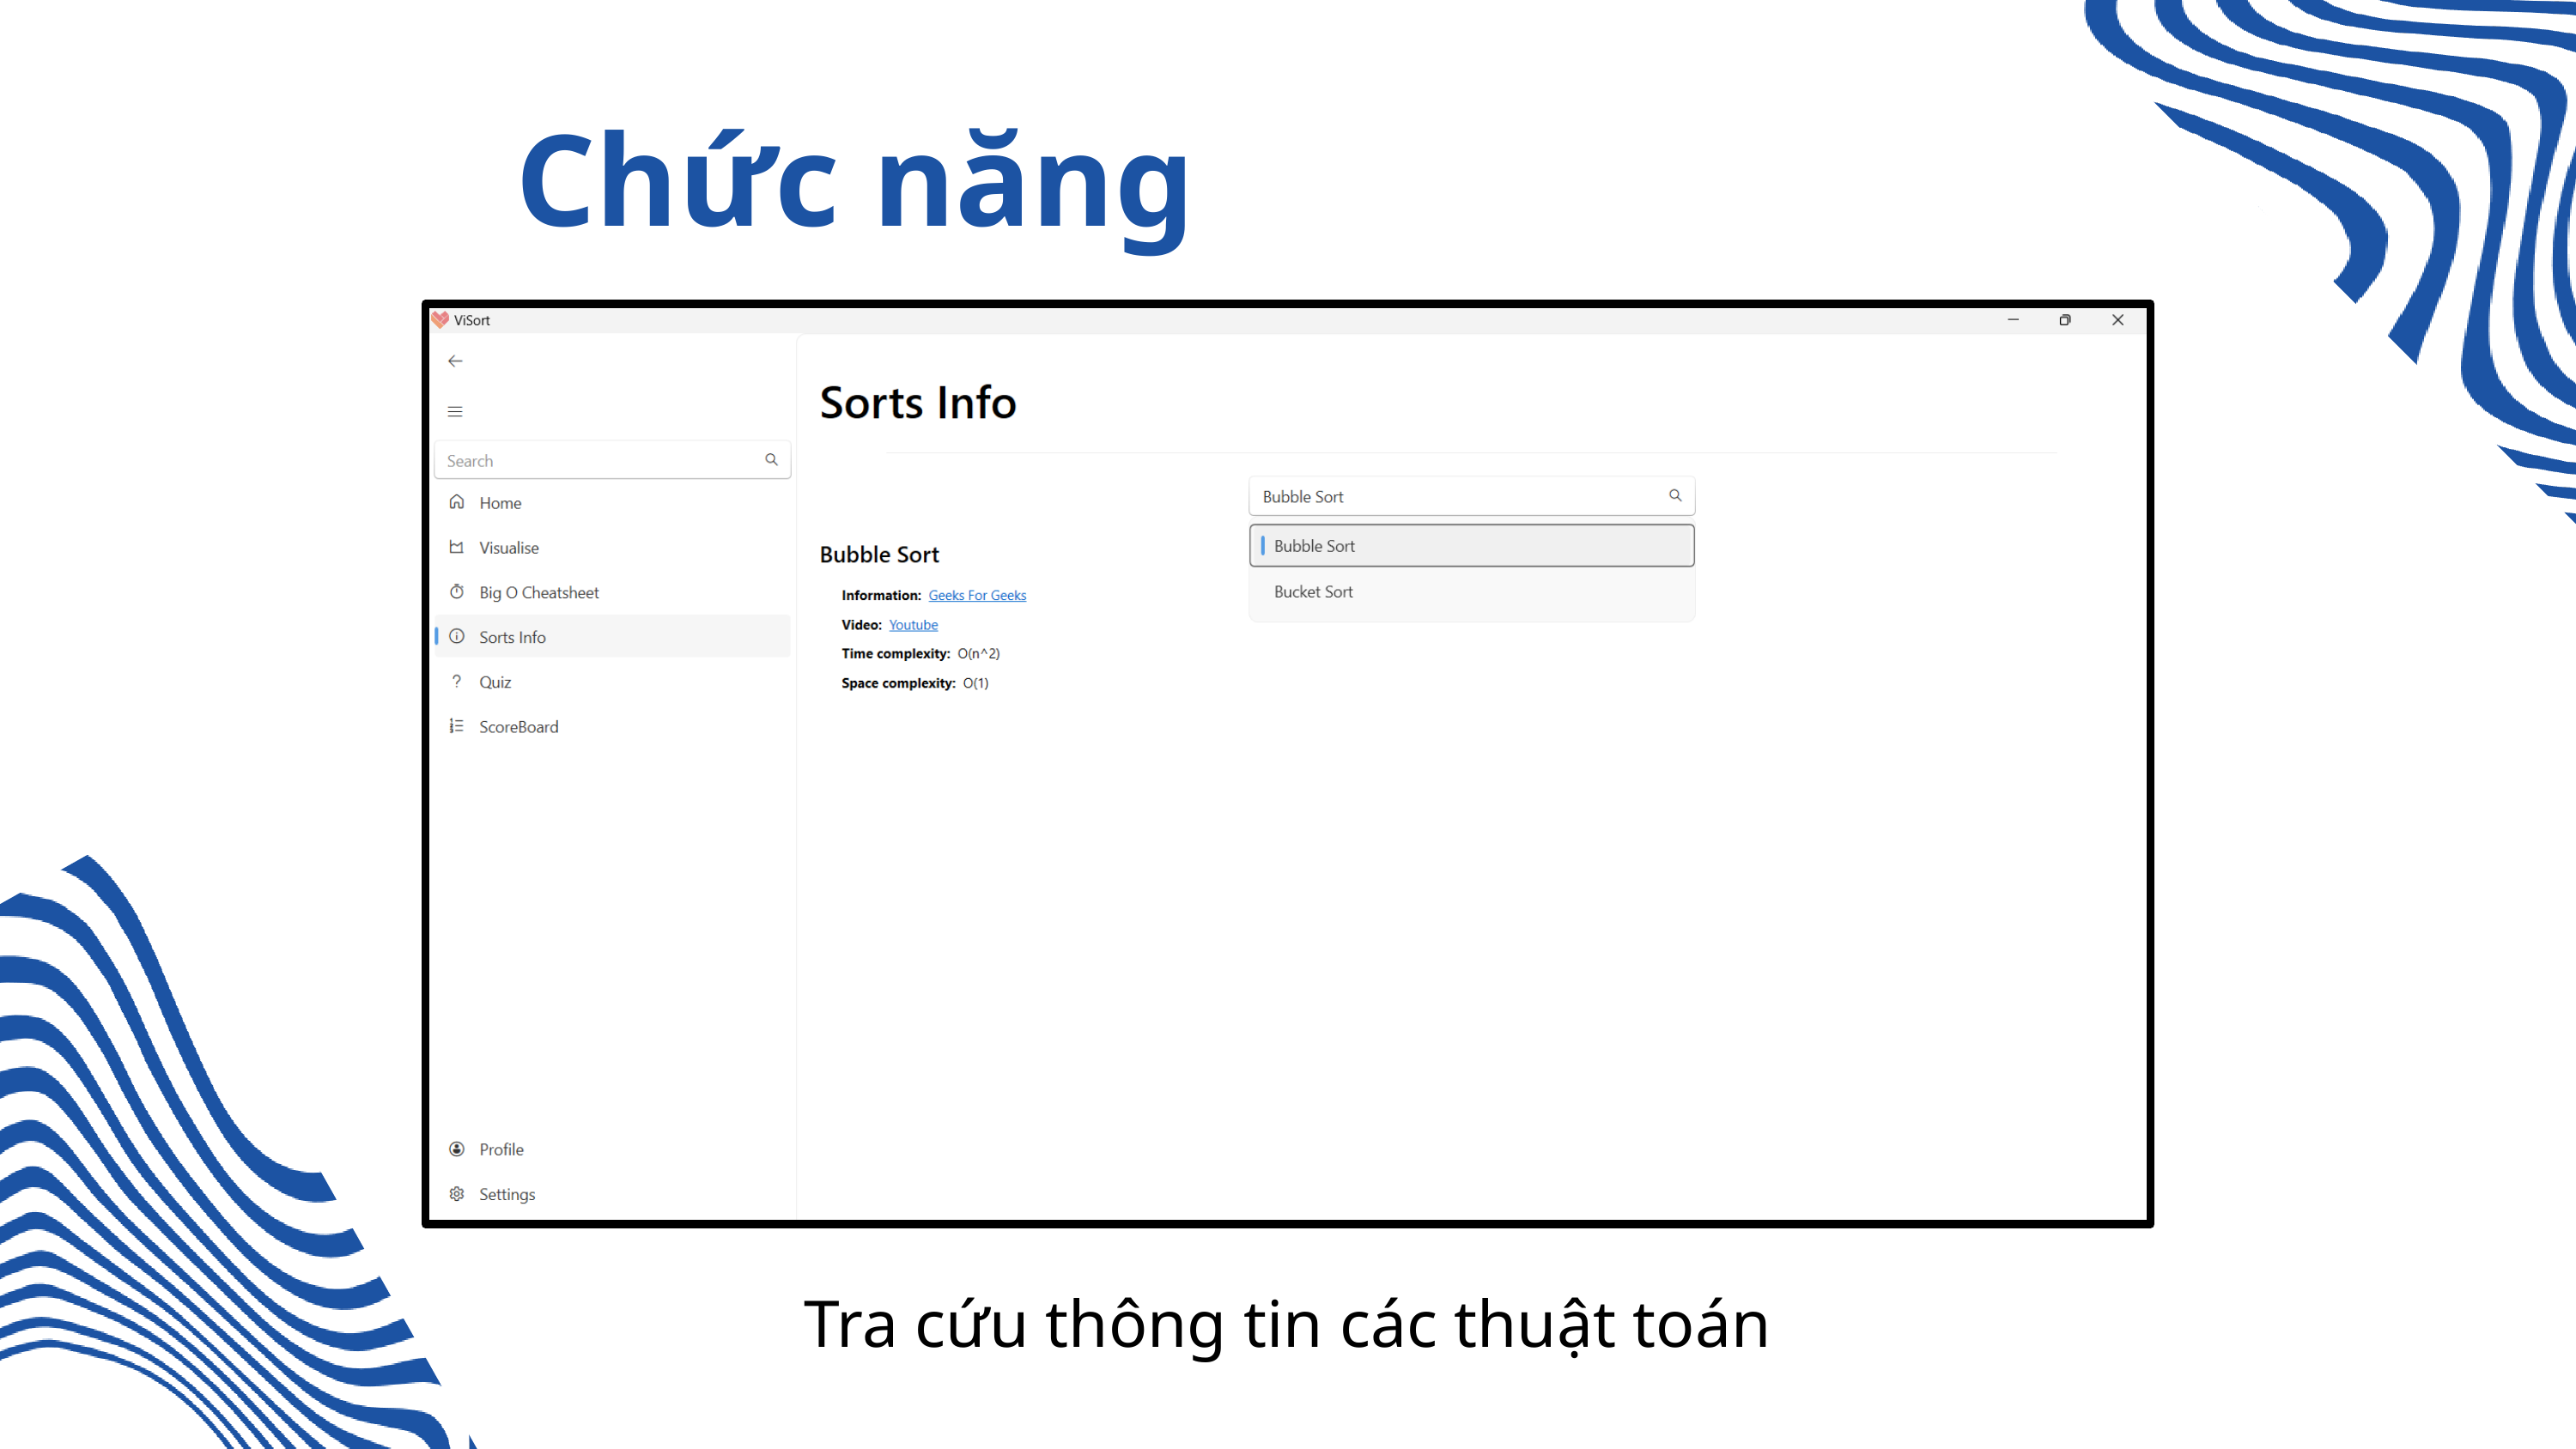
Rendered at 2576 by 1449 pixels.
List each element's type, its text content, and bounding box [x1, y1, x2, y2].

text_box Tra cứu thông tin các thuật toán [708, 1276, 1868, 1367]
text_box [0, 831, 477, 1449]
picture [428, 307, 2148, 1221]
text_box [2051, 0, 2576, 524]
text_box Chức năng [514, 101, 1604, 252]
